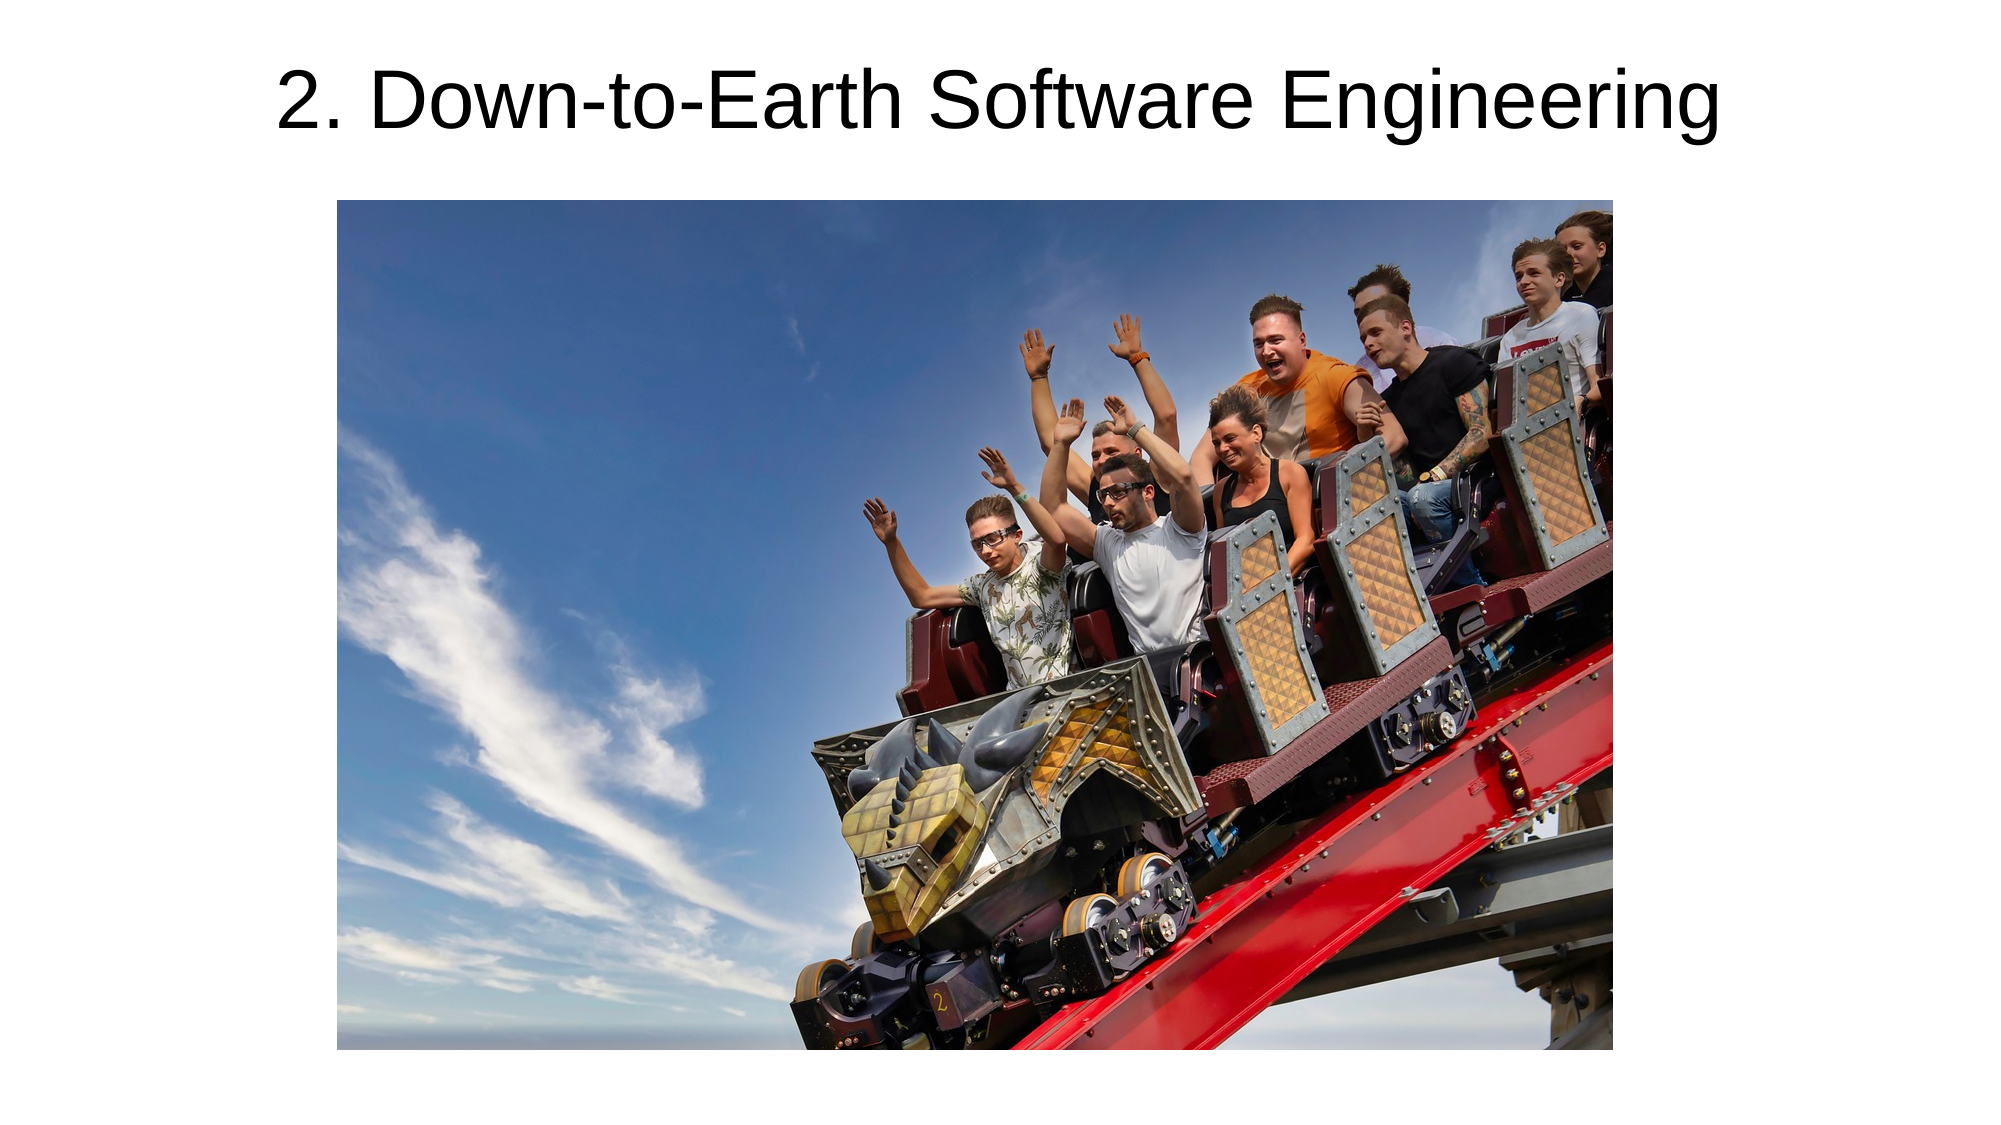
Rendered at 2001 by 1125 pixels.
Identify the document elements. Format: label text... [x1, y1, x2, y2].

title 2. Down-to-Earth Software Engineering [95, 43, 1905, 154]
picture [337, 200, 1613, 1050]
